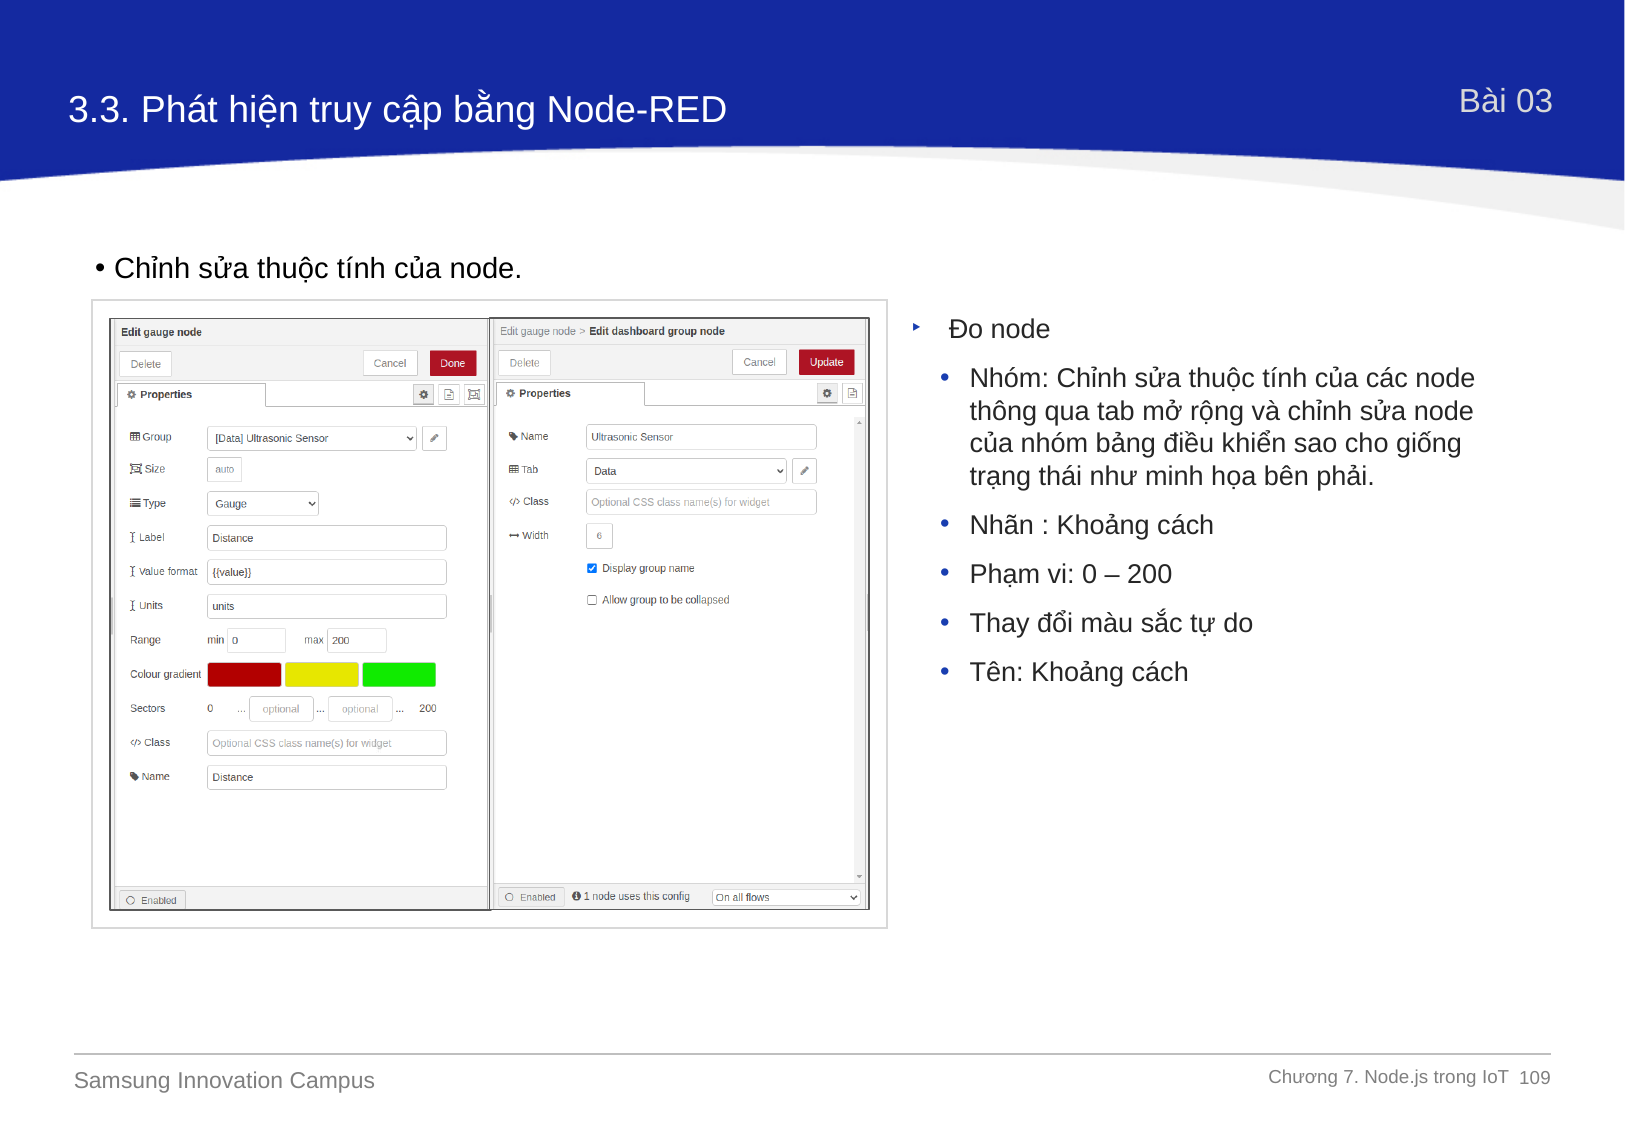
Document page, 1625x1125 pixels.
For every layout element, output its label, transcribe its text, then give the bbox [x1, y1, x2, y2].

picture [0, 0, 1625, 1125]
text_box 3.3. Phát hiện truy cập bằng Node-RED [68, 85, 1024, 131]
text_box Bài 03 [1422, 78, 1554, 119]
text_box [91, 299, 888, 928]
text_box Đo node Nhóm: Chỉnh sửa thuộc tính của các node thông qua tab mở rộng và chỉnh sửa node của nhóm bảng điều khiển sao cho giống trạng thái như minh họa bên phải. Nhãn : Khoảng cách Phạm vi: 0 – 200 Thay đổi màu sắc tự do Tên: Khoảng cách [911, 299, 1510, 699]
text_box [110, 318, 869, 910]
text_box Chỉnh sửa thuộc tính của node. [95, 249, 1509, 285]
